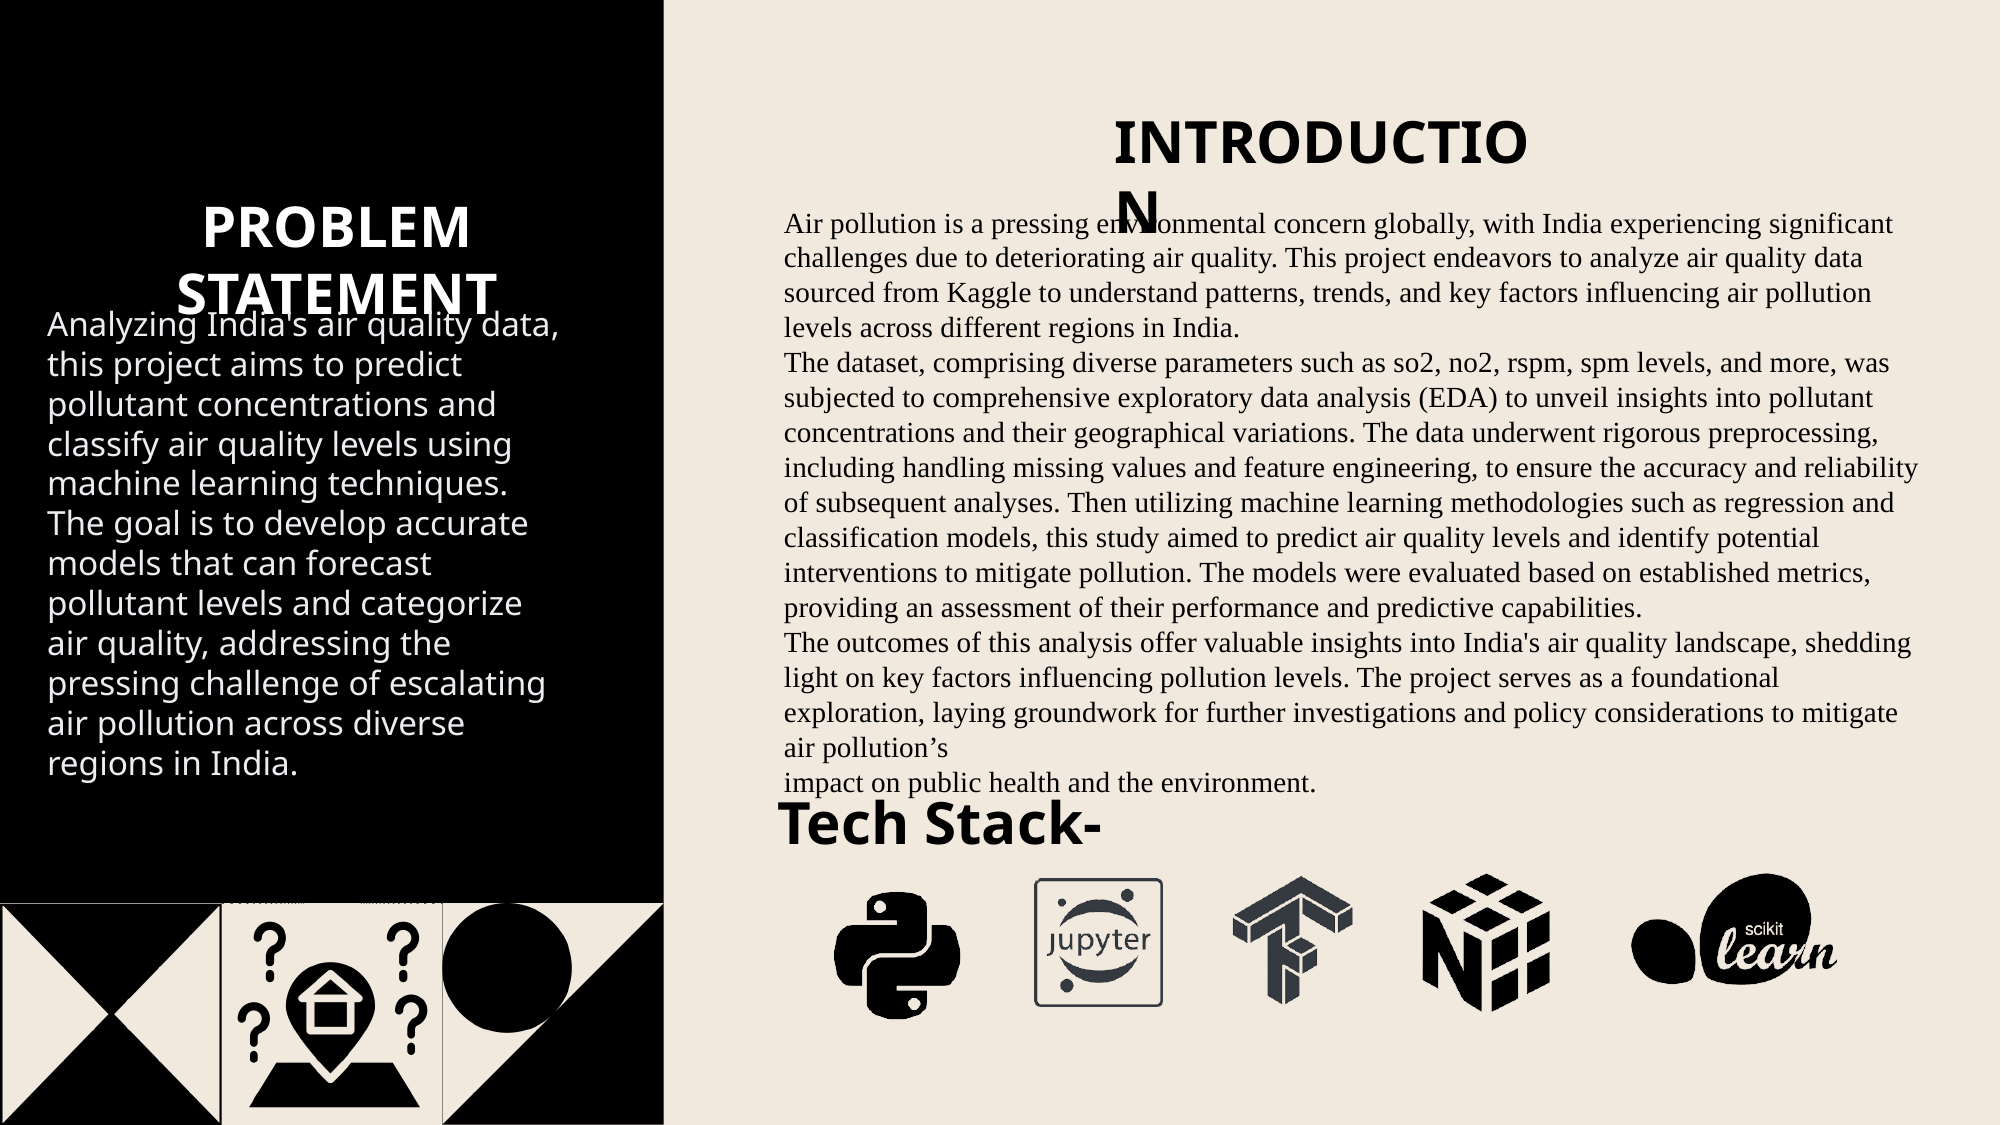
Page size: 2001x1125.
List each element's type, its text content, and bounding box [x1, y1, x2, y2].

picture [1631, 873, 1837, 985]
picture [832, 891, 961, 1020]
picture [1034, 878, 1163, 1007]
text_box Tech Stack- [762, 778, 1238, 864]
text_box Analyzing India's air quality data, this project aims to predict pollutant concentrations and classify air quality levels using machine learning techniques. The goal is to develop accurate models that can forecast pollutant levels and categorize air quality, addressing the pressing challenge of escalating air pollution across diverse regions in India. [32, 295, 625, 790]
text_box Air pollution is a pressing environmental concern globally, with India experiencing significant challenges due to deteriorating air quality. This project endeavors to analyze air quality data sourced from Kaggle to understand patterns, trends, and key factors influencing air pollution levels across different regions in India. The dataset, comprising diverse parameters such as so2, no2, rspm, spm levels, and more, was subjected to comprehensive exploratory data analysis (EDA) to unveil insights into pollutant concentrations and their geographical variations. The data underwent rigorous preprocessing, including handling missing values and feature engineering, to ensure the accuracy and reliability of subsequent analyses. Then utilizing machine learning methodologies such as regression and classification models, this study aimed to predict air quality levels and identify potential interventions to mitigate pollution. The models were evaluated based on established metrics, providing an assessment of their performance and predictive capabilities. The outcomes of this analysis offer valuable insights into India's air quality landscape, shedding light on key factors influencing pollution levels. The project serves as a foundational exploration, laying groundwork for further investigations and policy considerations to mitigate air pollution’s impact on public health and the environment. [694, 196, 1937, 806]
picture [0, 903, 664, 1125]
picture [1421, 873, 1550, 1012]
text_box INTRODUCTION [1099, 98, 1576, 196]
text_box PROBLEM STATEMENT [32, 183, 642, 334]
picture [1226, 873, 1358, 1006]
